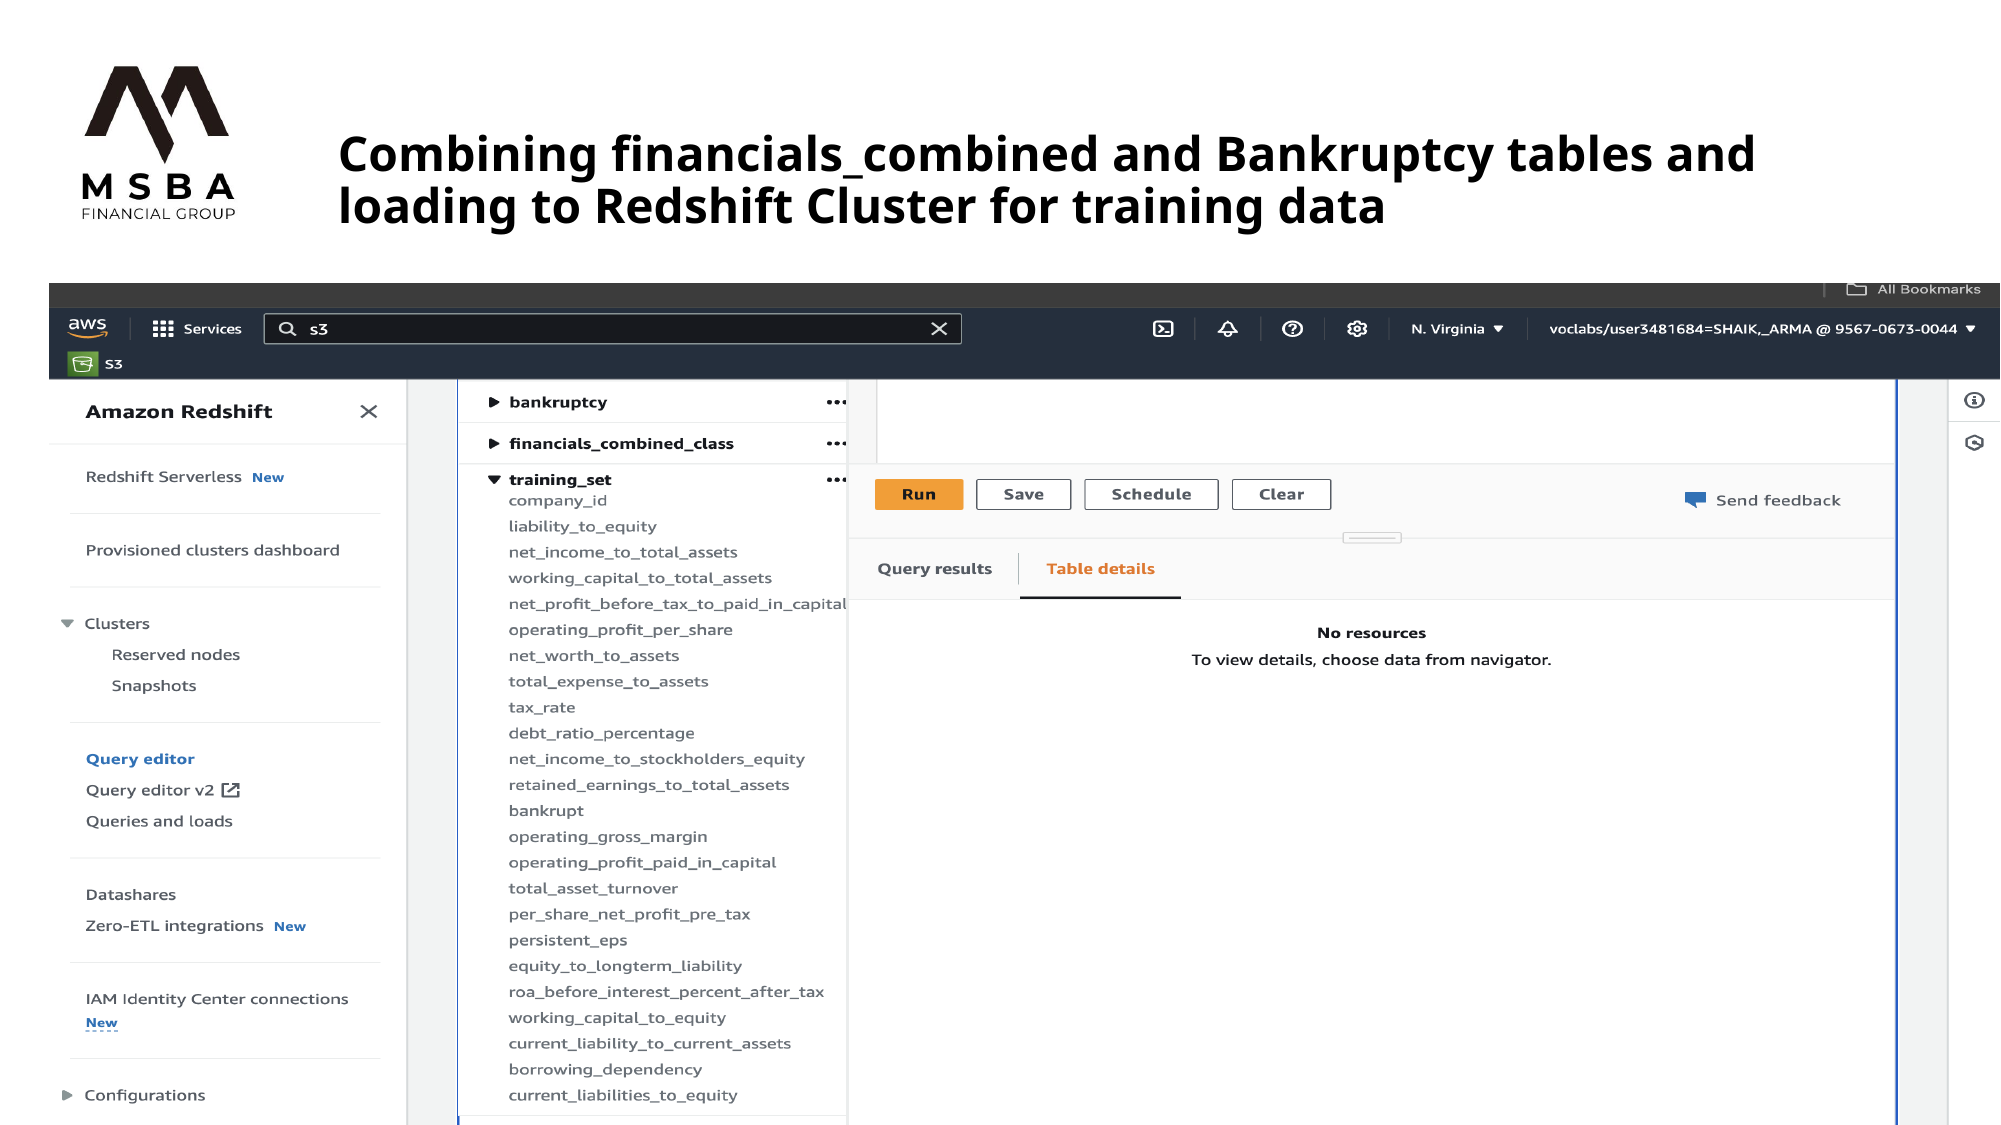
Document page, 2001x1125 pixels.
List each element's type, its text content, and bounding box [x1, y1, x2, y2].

picture [20, 10, 2000, 1125]
title Combining financials_combined and Bankruptcy tables and loading to Redshift Cluster for training data [322, 89, 1781, 242]
